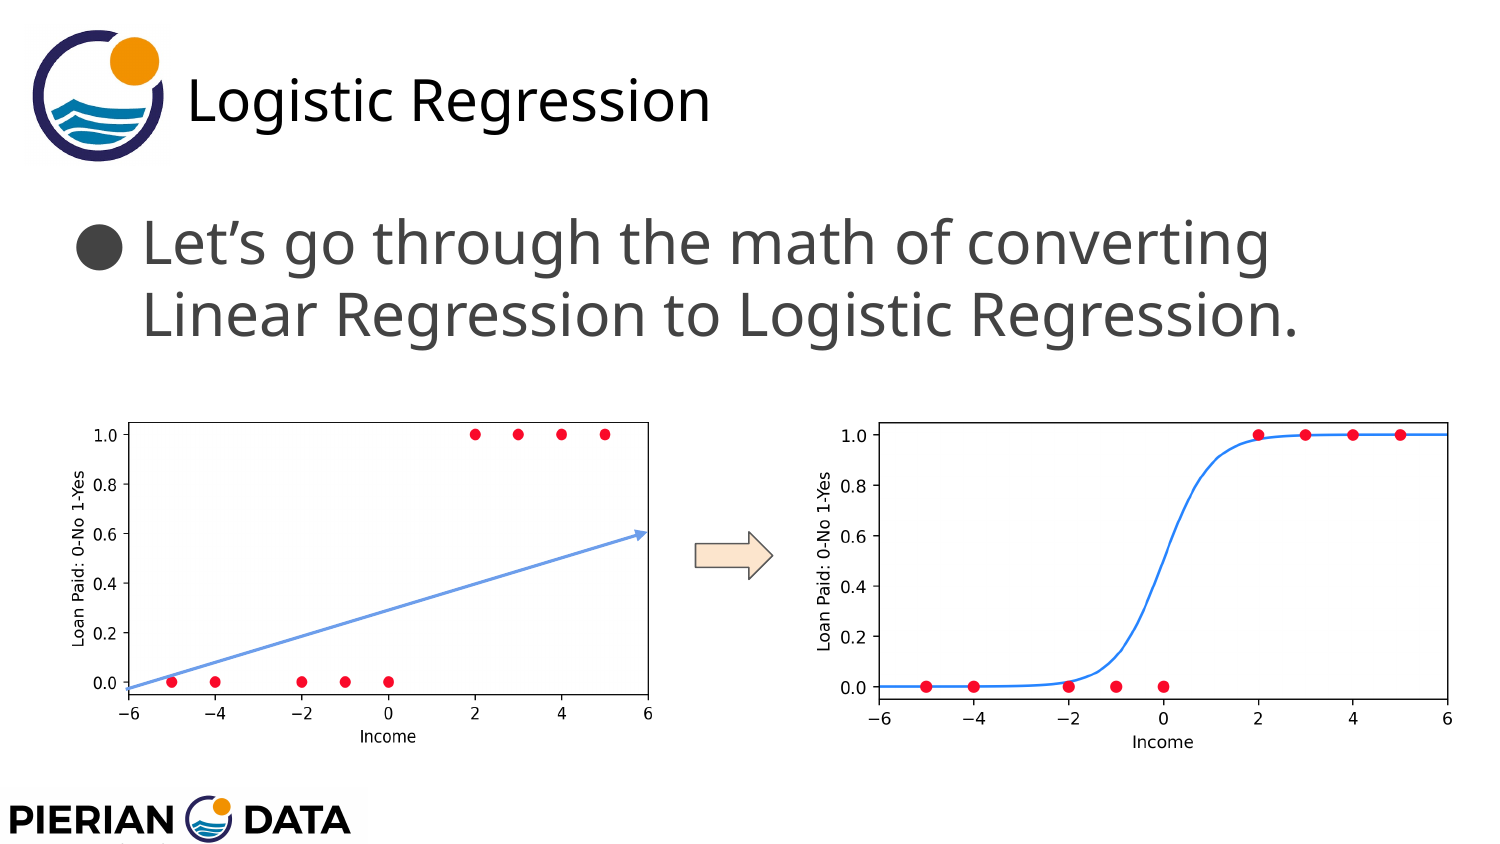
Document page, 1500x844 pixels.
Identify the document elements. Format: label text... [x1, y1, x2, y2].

picture [0, 787, 368, 844]
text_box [125, 531, 648, 690]
text_box [695, 531, 773, 580]
title Logistic Regression [176, 48, 1449, 143]
picture [60, 409, 664, 757]
picture [24, 24, 172, 167]
list Let’s go through the math of converting Linear Regression to Logistic Regression. [51, 189, 1476, 668]
picture [804, 409, 1465, 763]
